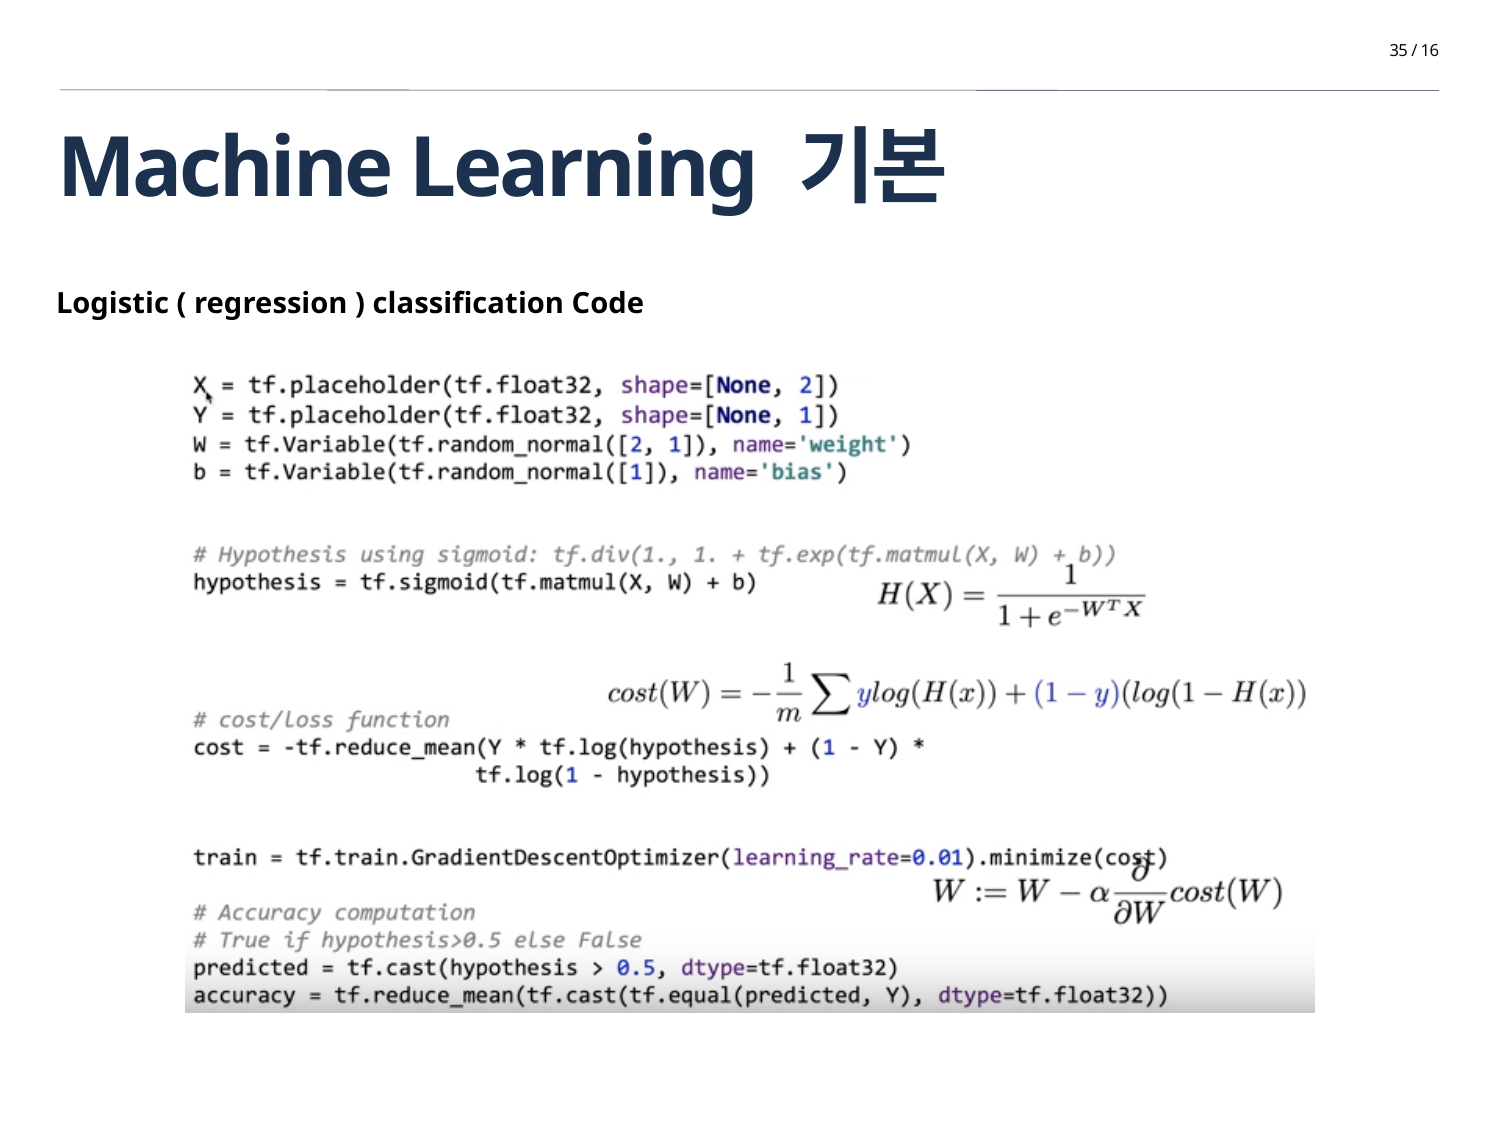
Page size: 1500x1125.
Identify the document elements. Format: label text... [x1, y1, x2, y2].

picture [185, 373, 1315, 1013]
title Machine Learning 기본 [42, 114, 1191, 211]
text_box 31 / 16 [1193, 32, 1455, 70]
text_box Logistic ( regression ) classification Code [41, 276, 1454, 1125]
